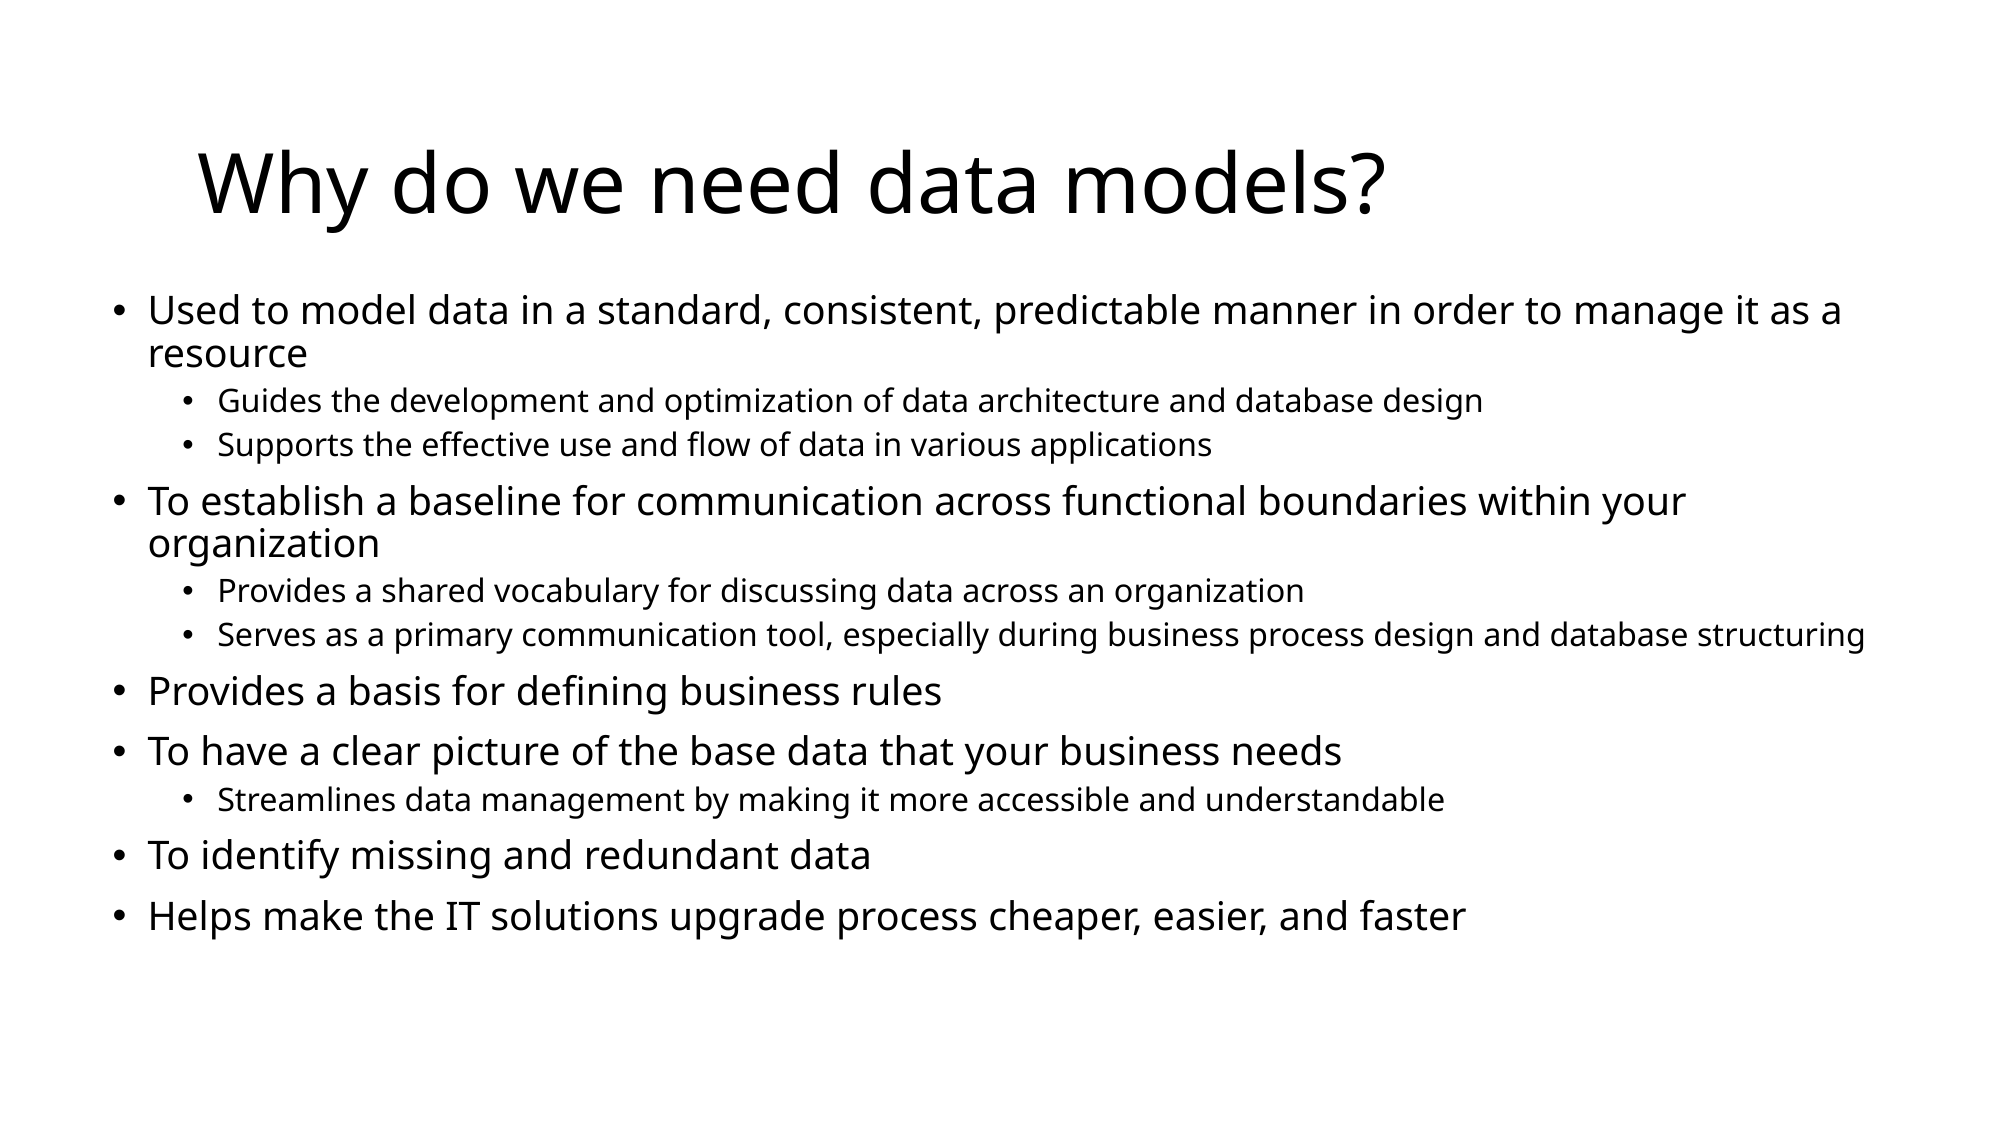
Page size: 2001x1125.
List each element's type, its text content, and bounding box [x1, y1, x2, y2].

list Used to model data in a standard, consistent, predictable manner in order to manage it as a resource Guides the development and optimization of data architecture and database design Supports the effective use and flow of data in various applications To establish a baseline for communication across functional boundaries within your organization Provides a shared vocabulary for discussing data across an organization Serves as a primary communication tool, especially during business process design and database structuring Provides a basis for defining business rules To have a clear picture of the base data that your business needs Streamlines data management by making it more accessible and understandable To identify missing and redundant data Helps make the IT solutions upgrade process cheaper, easier, and faster [97, 283, 1903, 979]
title Why do we need data models? [183, 90, 1851, 283]
